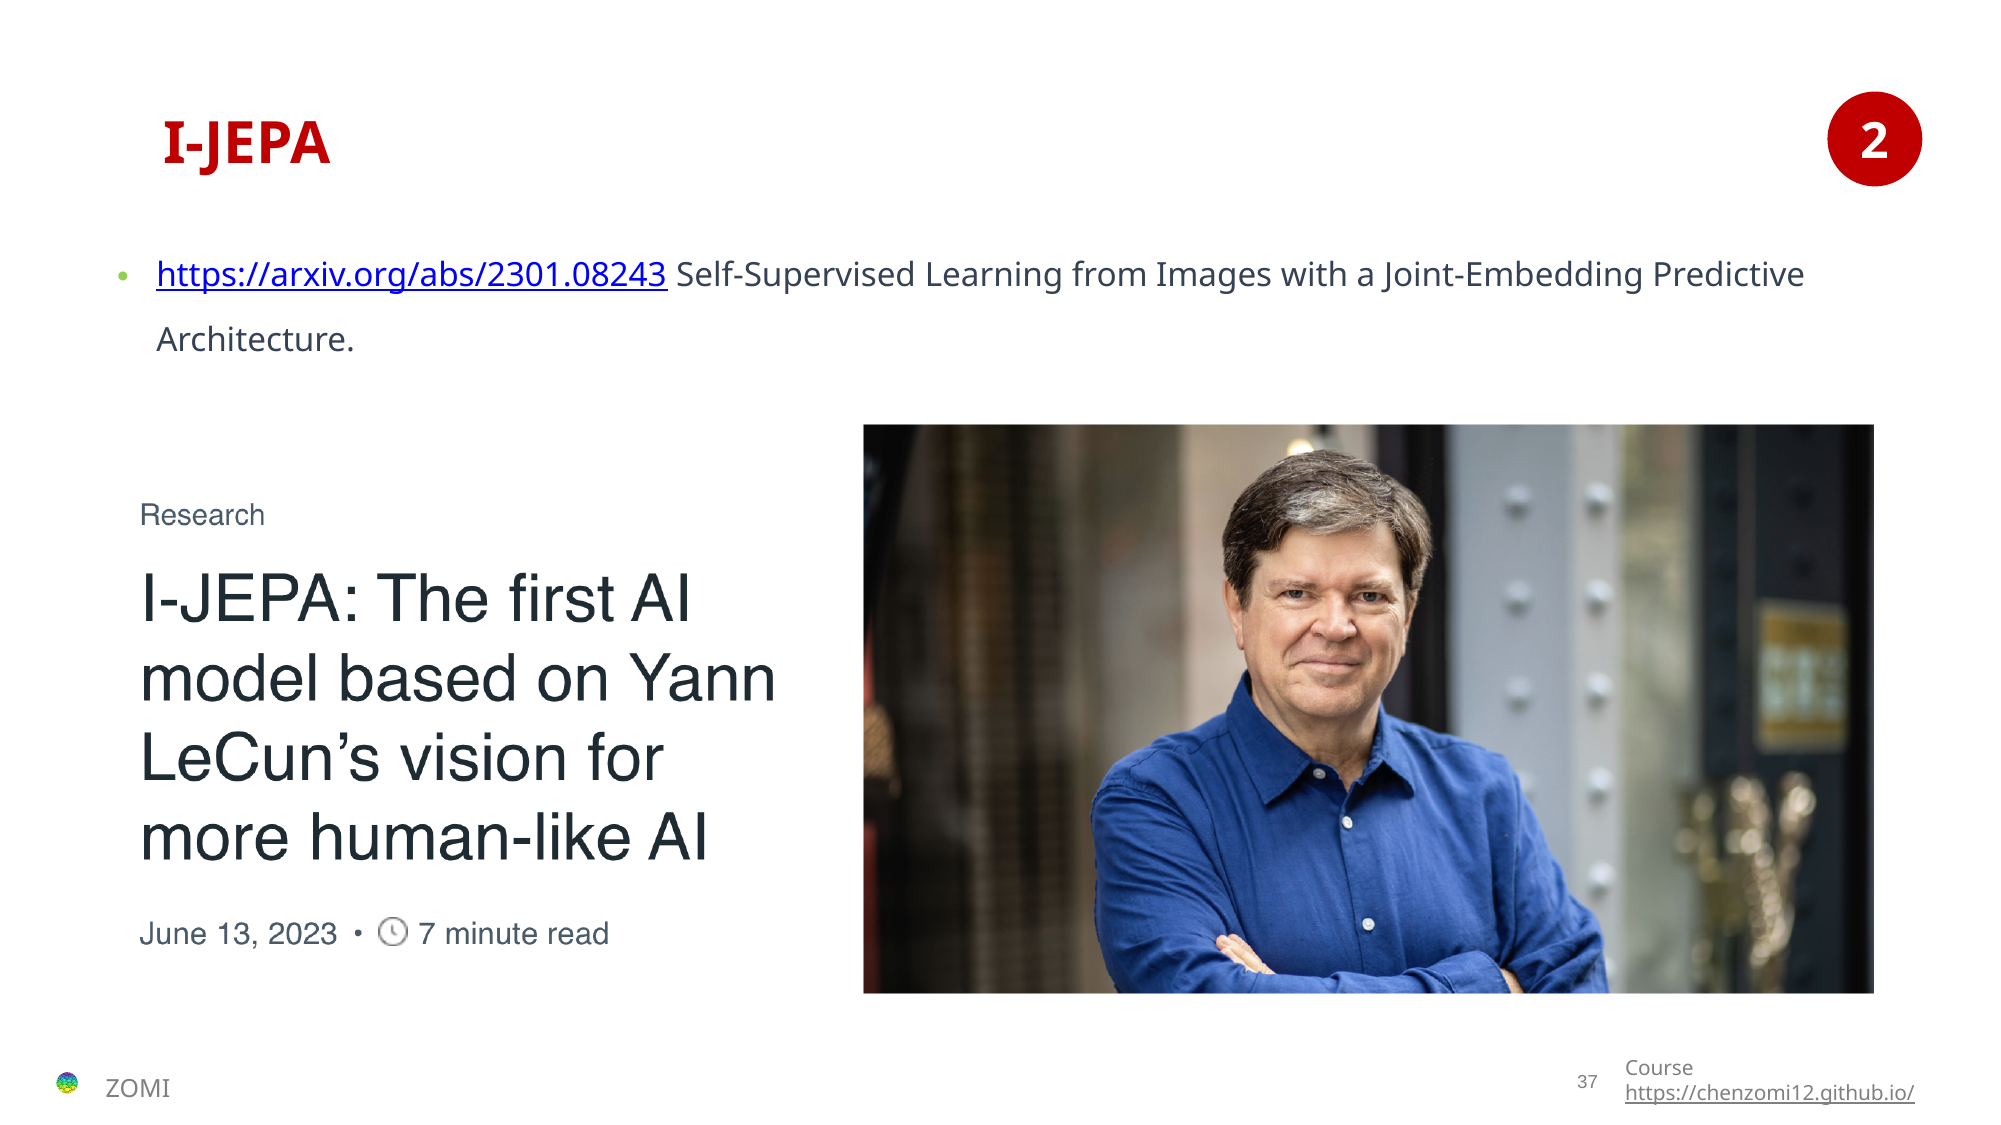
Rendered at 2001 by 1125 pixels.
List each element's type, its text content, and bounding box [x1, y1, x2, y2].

title I-JEPA [1882, 182, 1901, 189]
picture [57, 1073, 77, 1093]
text_box 2 [1825, 89, 1925, 189]
list https://arxiv.org/abs/2301.08243 Self-Supervised Learning from Images with a Joint-Embedding Predictive Architecture. [102, 223, 1901, 1043]
title I-JEPA [148, 91, 1868, 189]
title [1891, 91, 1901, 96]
picture [114, 408, 1889, 1010]
